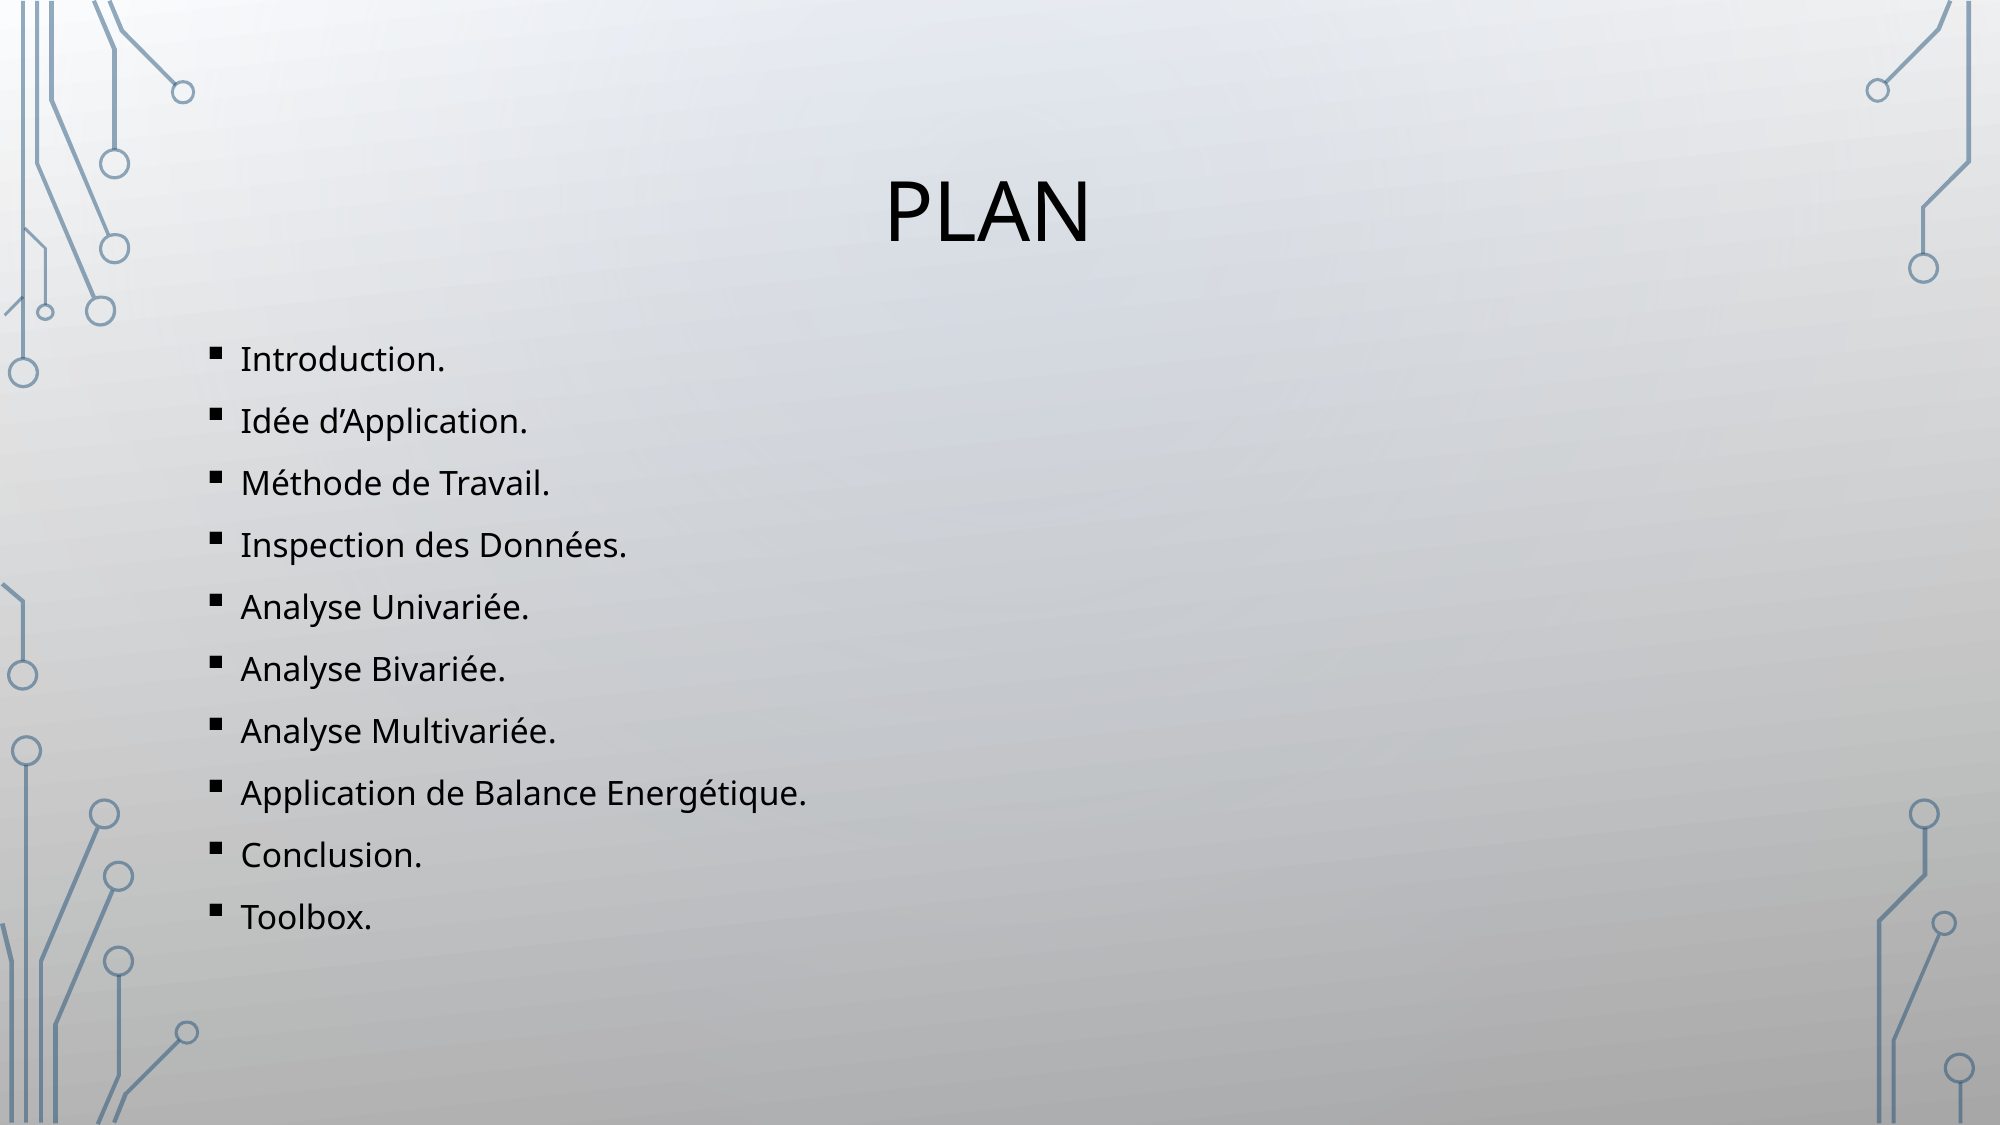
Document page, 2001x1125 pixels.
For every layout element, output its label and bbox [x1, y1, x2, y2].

text_box [1863, 0, 1976, 1124]
text_box [0, 0, 201, 1125]
picture [201, 0, 2000, 1125]
